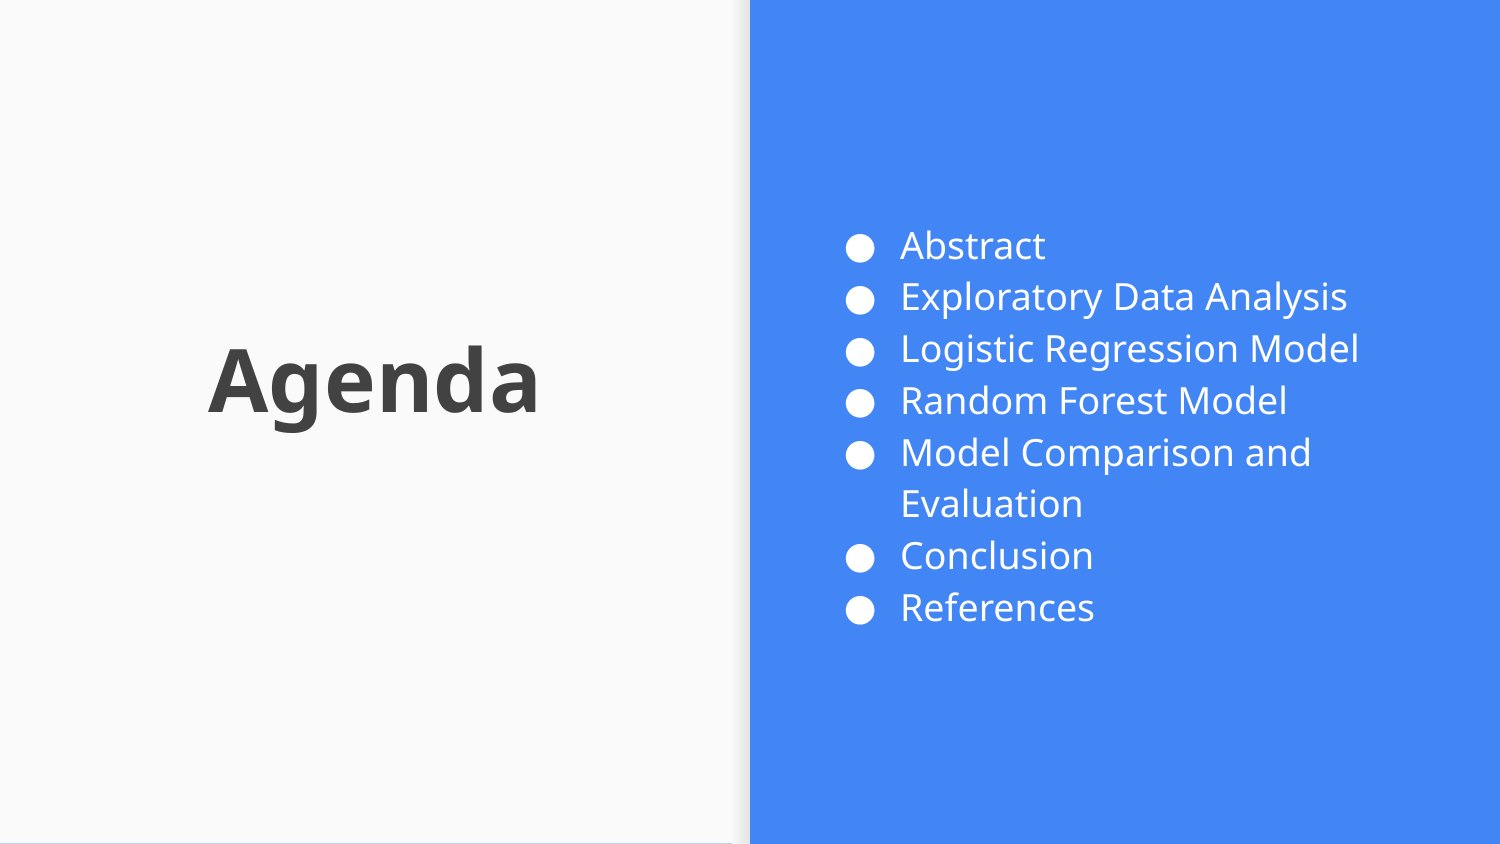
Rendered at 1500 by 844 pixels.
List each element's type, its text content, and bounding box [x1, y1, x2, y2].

title Agenda [43, 202, 708, 446]
list Abstract Exploratory Data Analysis Logistic Regression Model Random Forest Model Model Comparison and Evaluation Conclusion References [810, 118, 1440, 725]
